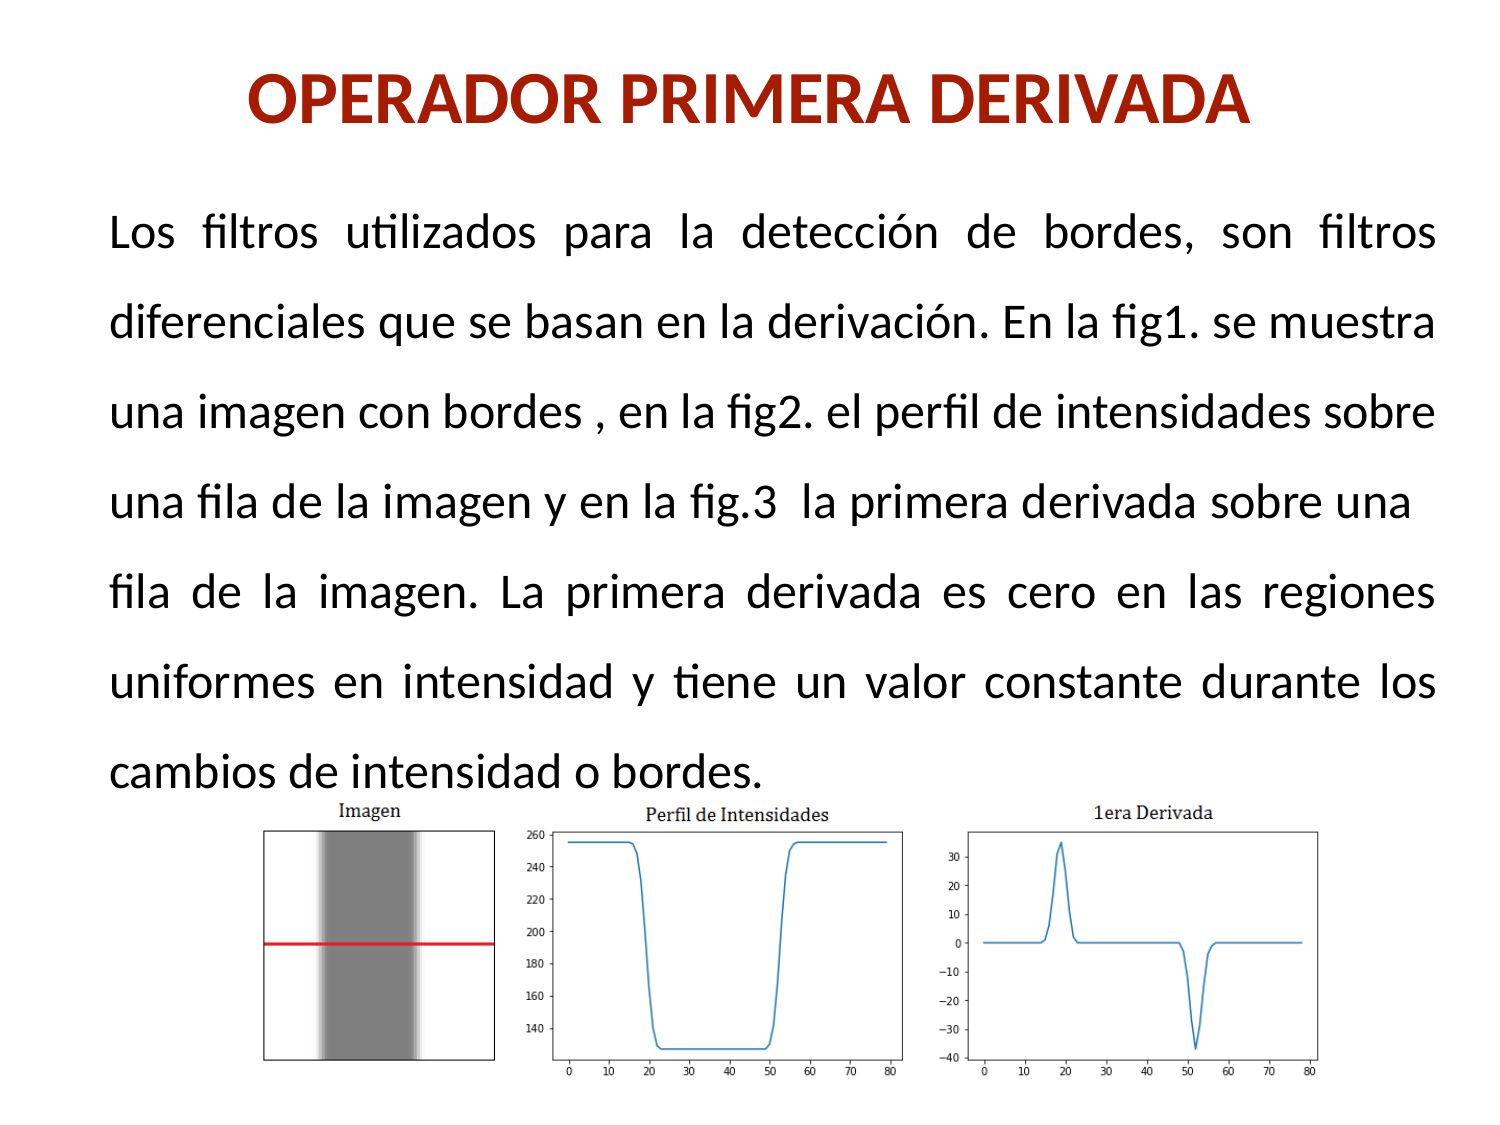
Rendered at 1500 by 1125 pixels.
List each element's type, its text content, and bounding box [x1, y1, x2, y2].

picture [253, 795, 1336, 1091]
title Operador Primera Derivada [0, 1, 1500, 188]
text_box Los filtros utilizados para la detección de bordes, son filtros diferenciales que se basan en la derivación. En la fig1. se muestra una imagen con bordes , en la fig2. el perfil de intensidades sobre una fila de la imagen y en la fig.3 la primera derivada sobre una fila de la imagen. La primera derivada es cero en las regiones uniformes en intensidad y tiene un valor constante durante los cambios de intensidad o bordes. [94, 160, 1453, 585]
